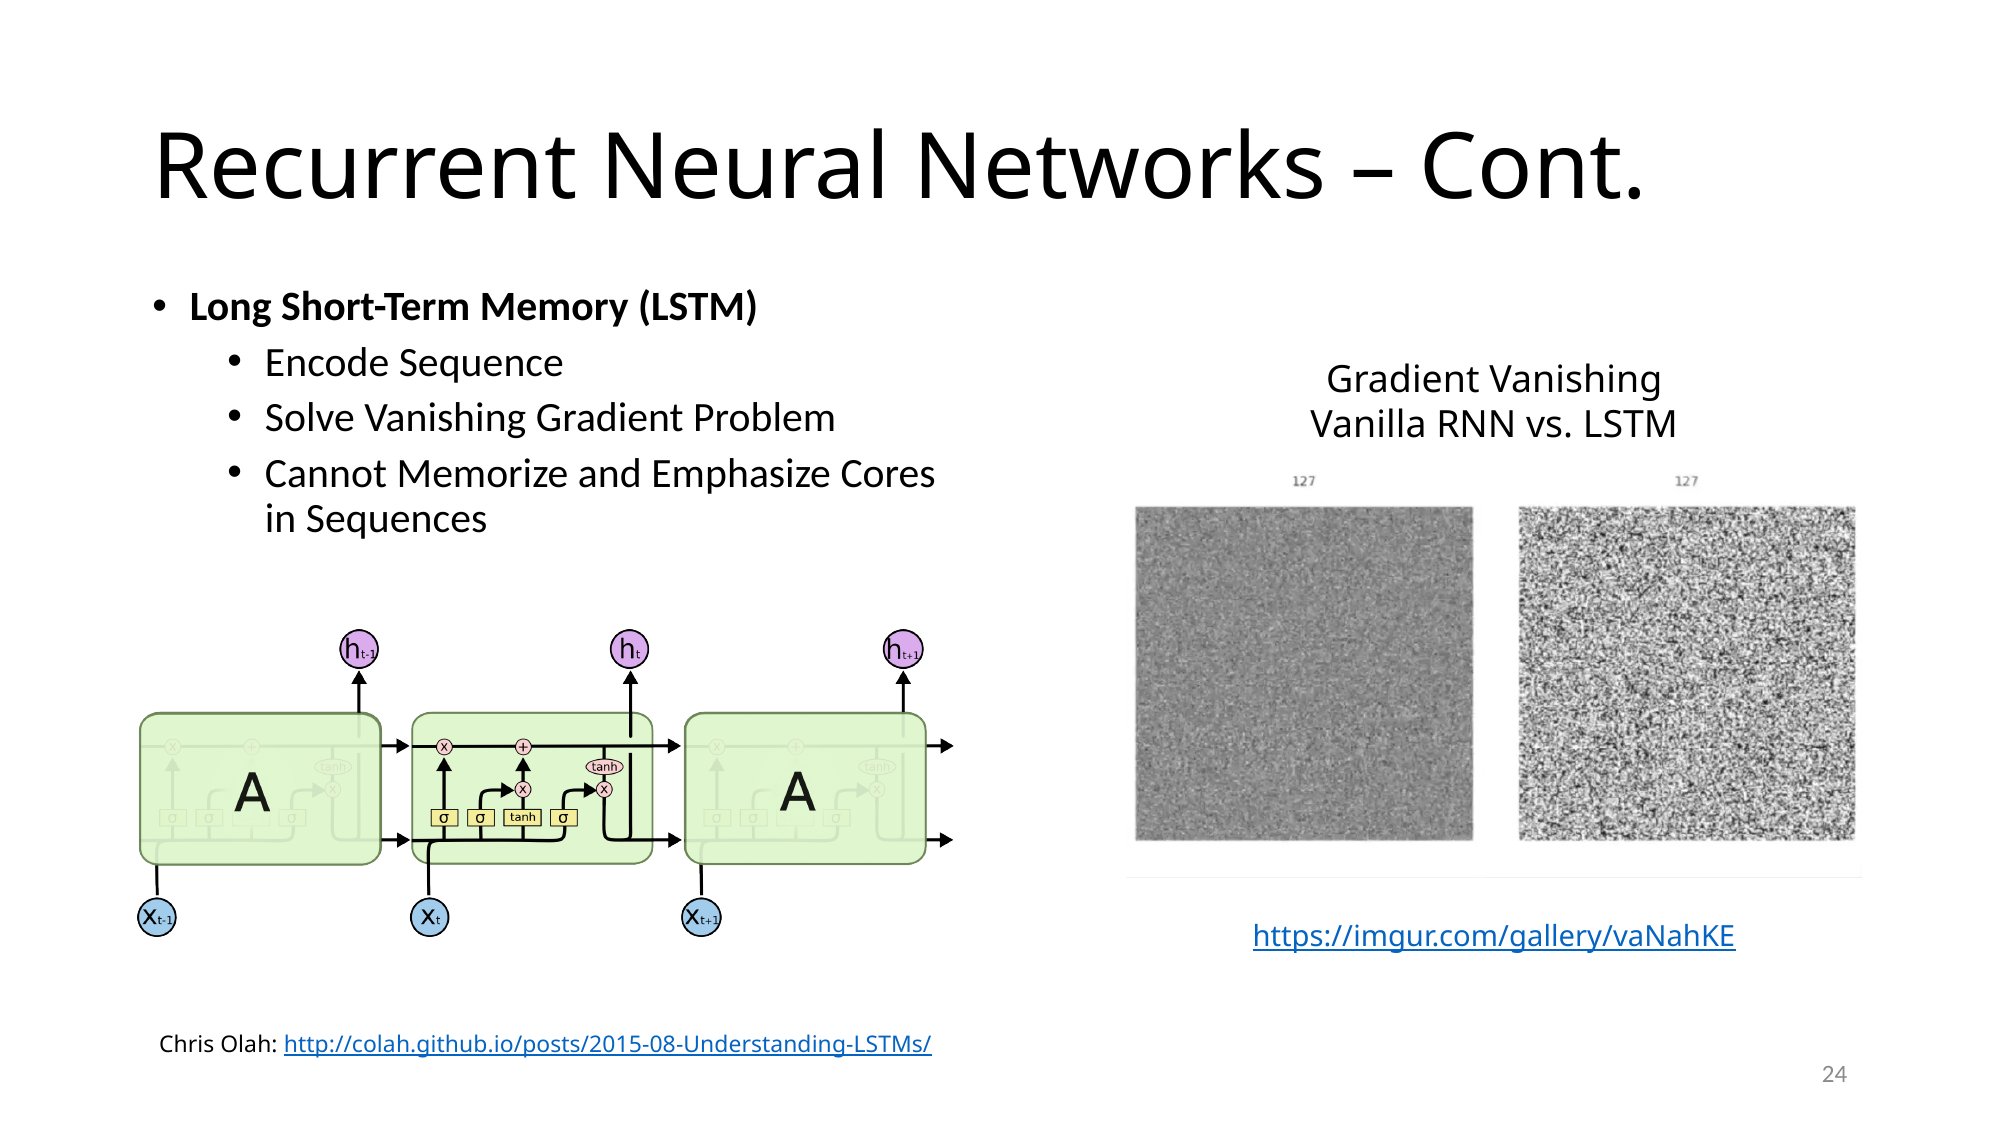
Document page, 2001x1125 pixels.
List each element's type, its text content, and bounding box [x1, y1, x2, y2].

text_box https://imgur.com/gallery/vaNahKE [1237, 910, 1751, 965]
slide_number 24 [1412, 1042, 1863, 1103]
text_box Chris Olah: http://colah.github.io/posts/2015-08-Understanding-LSTMs/ [144, 1022, 948, 1069]
text_box Long Short-Term Memory (LSTM) Encode Sequence Solve Vanishing Gradient Problem Cannot Memorize and Emphasize Cores in Sequences [137, 277, 954, 629]
text_box Gradient Vanishing Vanilla RNN vs. LSTM [1295, 347, 1693, 453]
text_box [1125, 464, 1863, 879]
title Recurrent Neural Networks – Cont. [137, 59, 1863, 278]
picture [137, 629, 955, 937]
